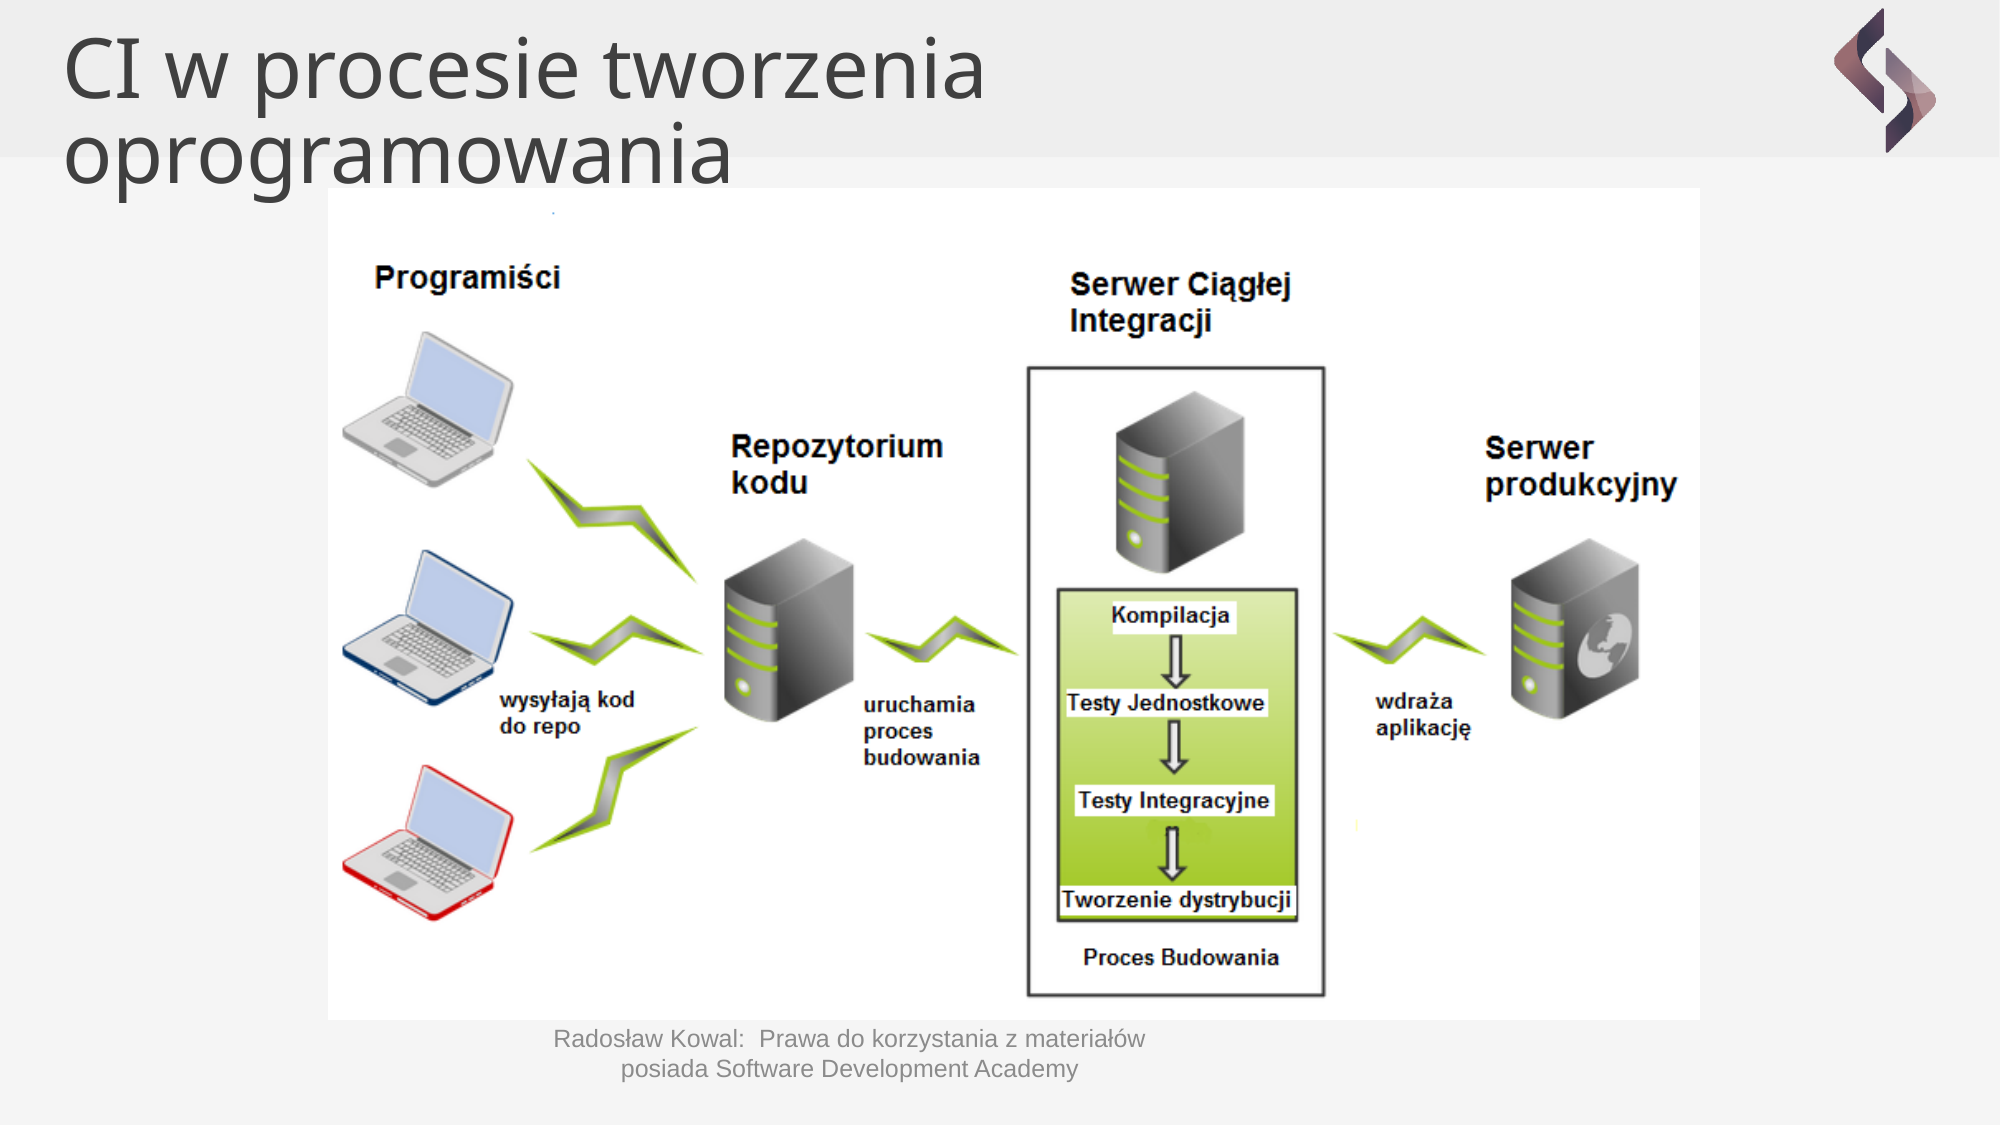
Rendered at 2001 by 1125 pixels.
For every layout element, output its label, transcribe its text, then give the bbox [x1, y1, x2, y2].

picture [1787, 0, 2001, 165]
picture [327, 188, 1701, 1021]
text_box Radosław Kowal: Prawa do korzystania z materiałów posiada Software Development Academy [512, 1028, 1188, 1082]
text_box CI w procesie tworzenia oprogramowania [47, 23, 1559, 140]
